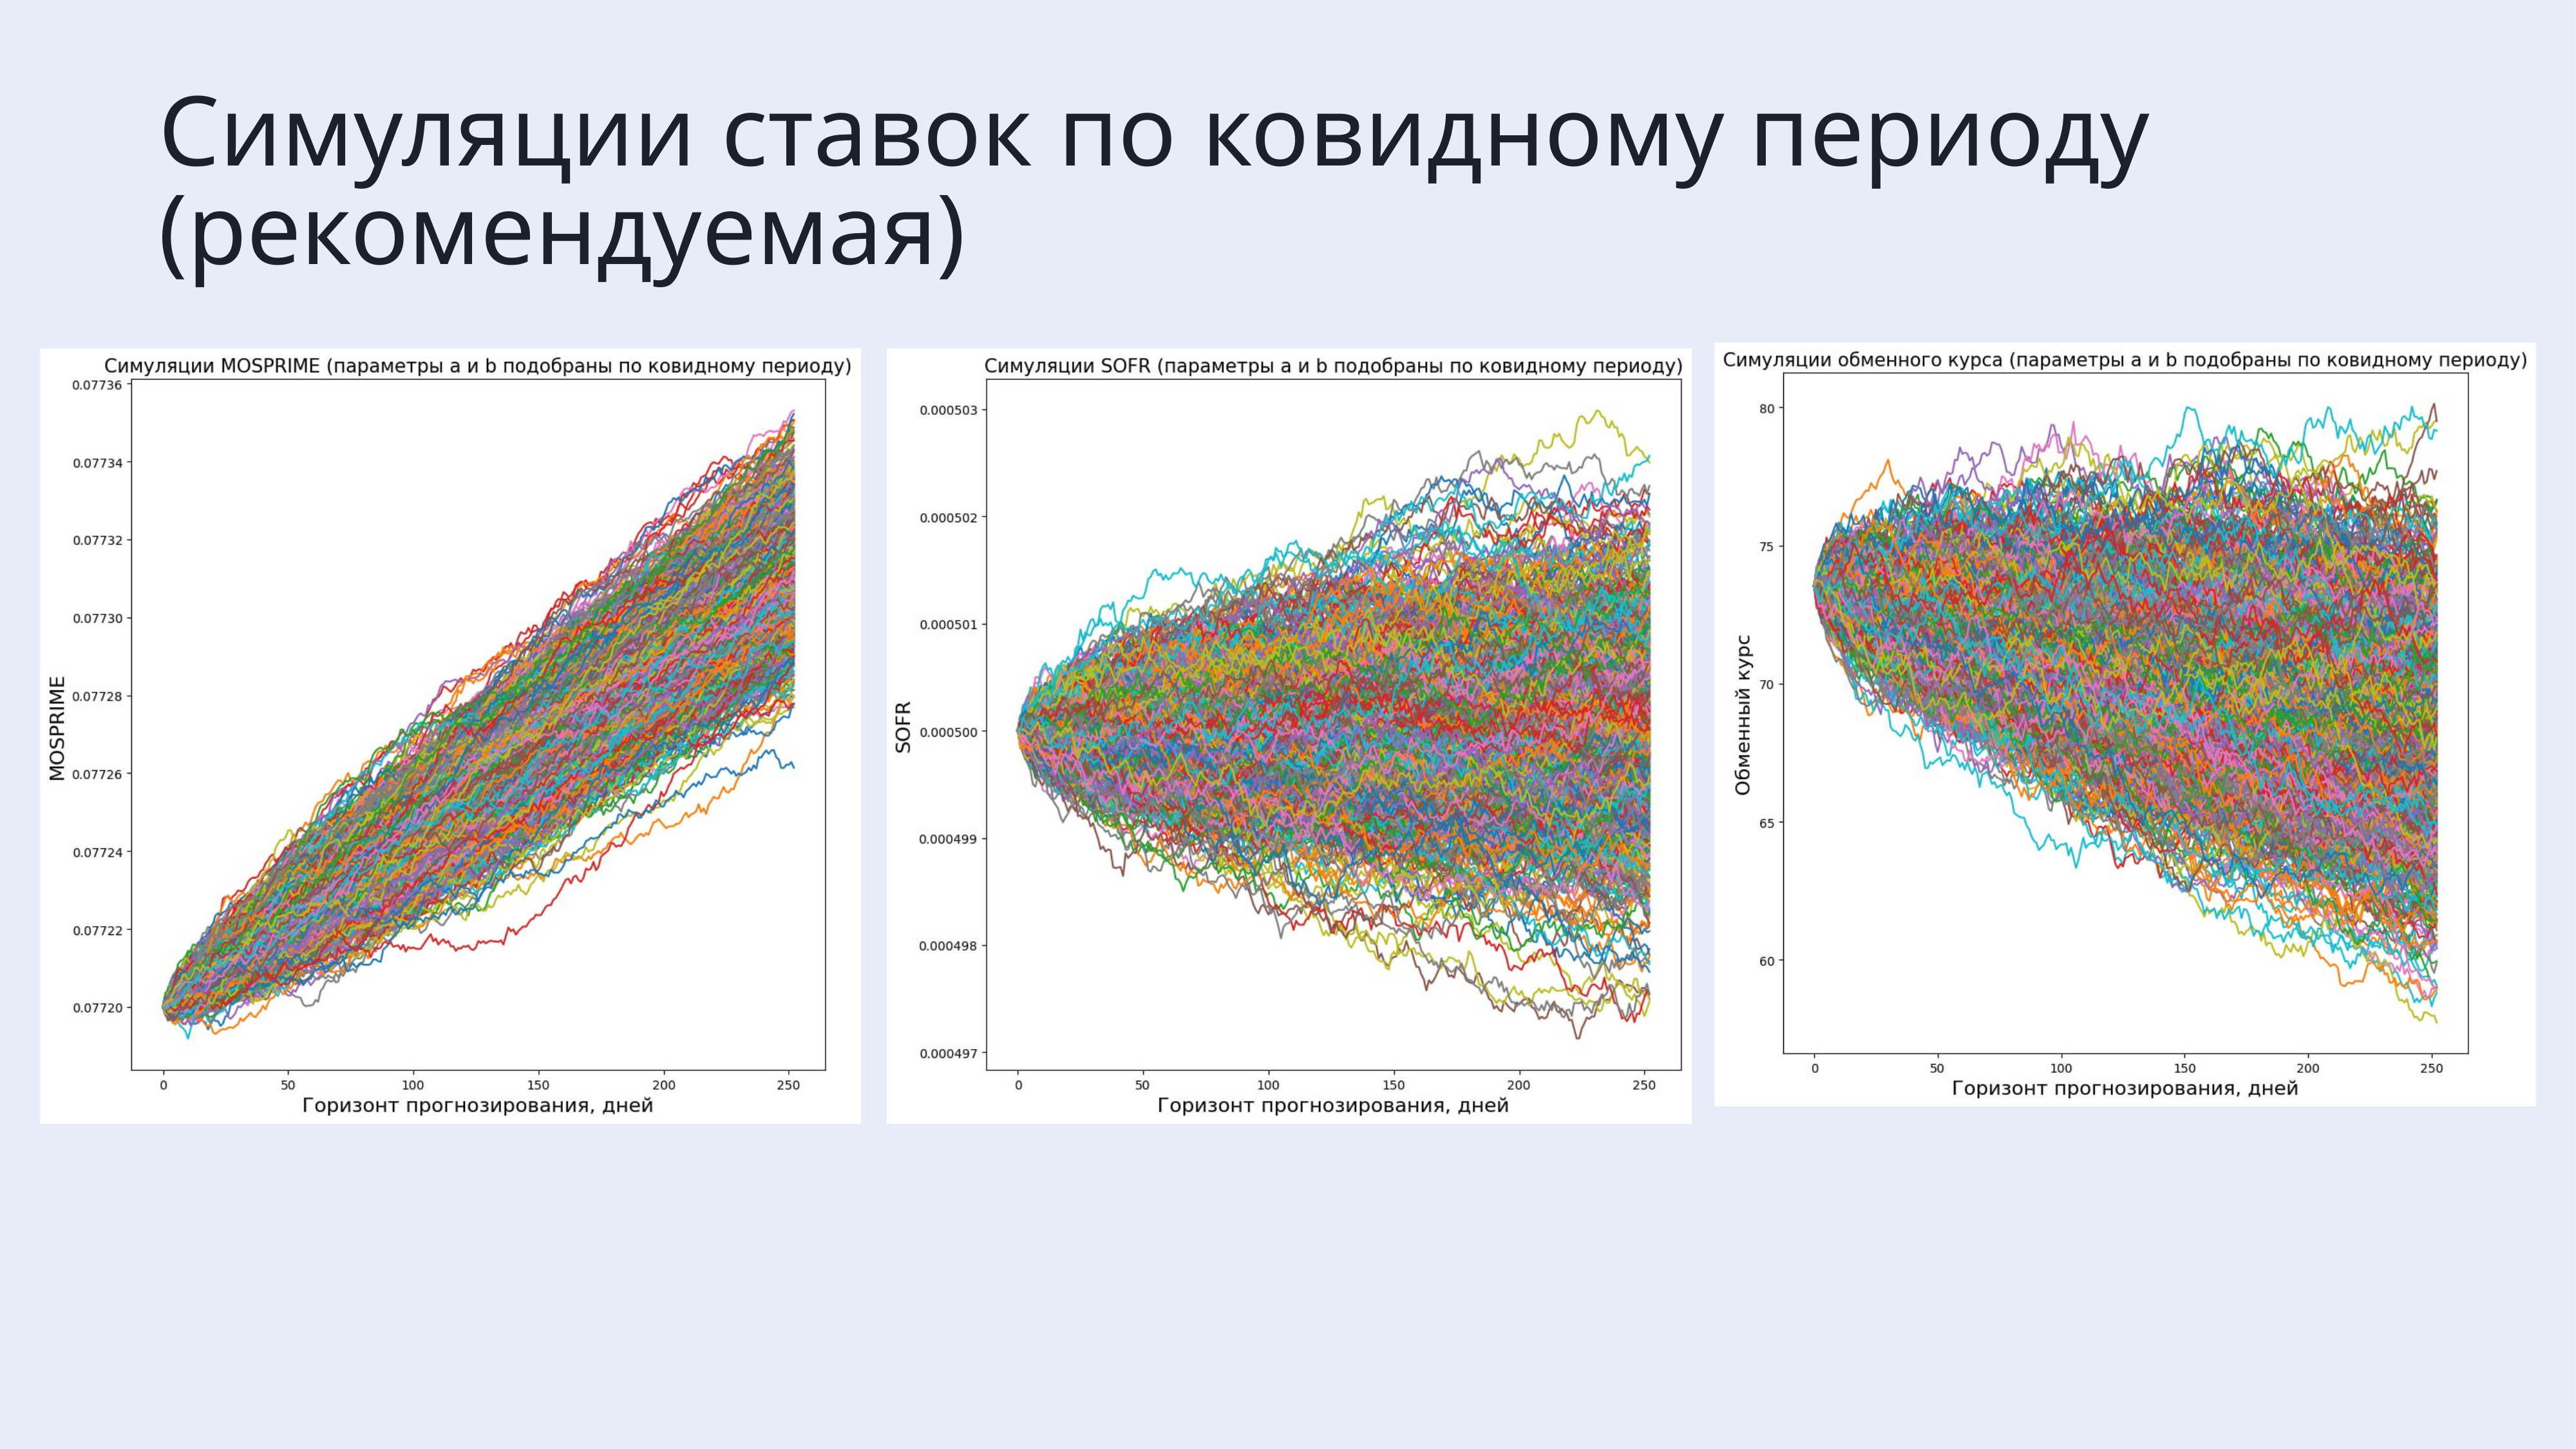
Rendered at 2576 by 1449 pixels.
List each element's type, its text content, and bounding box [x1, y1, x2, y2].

picture [887, 348, 1692, 1124]
title Симуляции ставок по ковидному периоду (рекомендуемая) [158, 87, 2418, 329]
picture [1714, 343, 2536, 1106]
picture [39, 348, 861, 1124]
